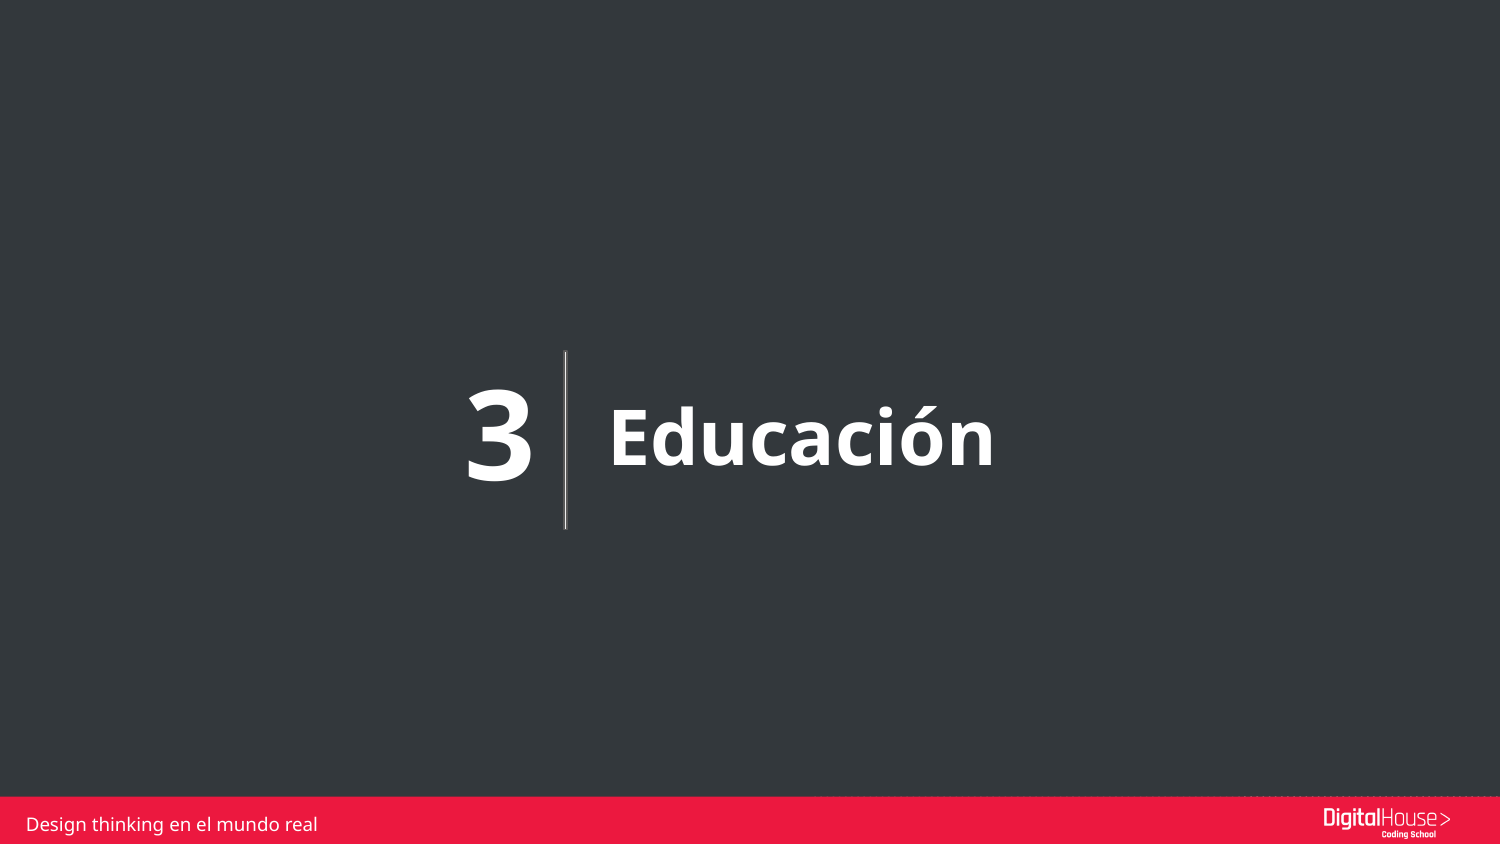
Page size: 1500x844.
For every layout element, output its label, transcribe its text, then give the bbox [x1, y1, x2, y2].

picture [1324, 808, 1450, 839]
text_box 3 [449, 360, 540, 521]
text_box [563, 351, 567, 530]
text_box Educación [592, 245, 1381, 636]
